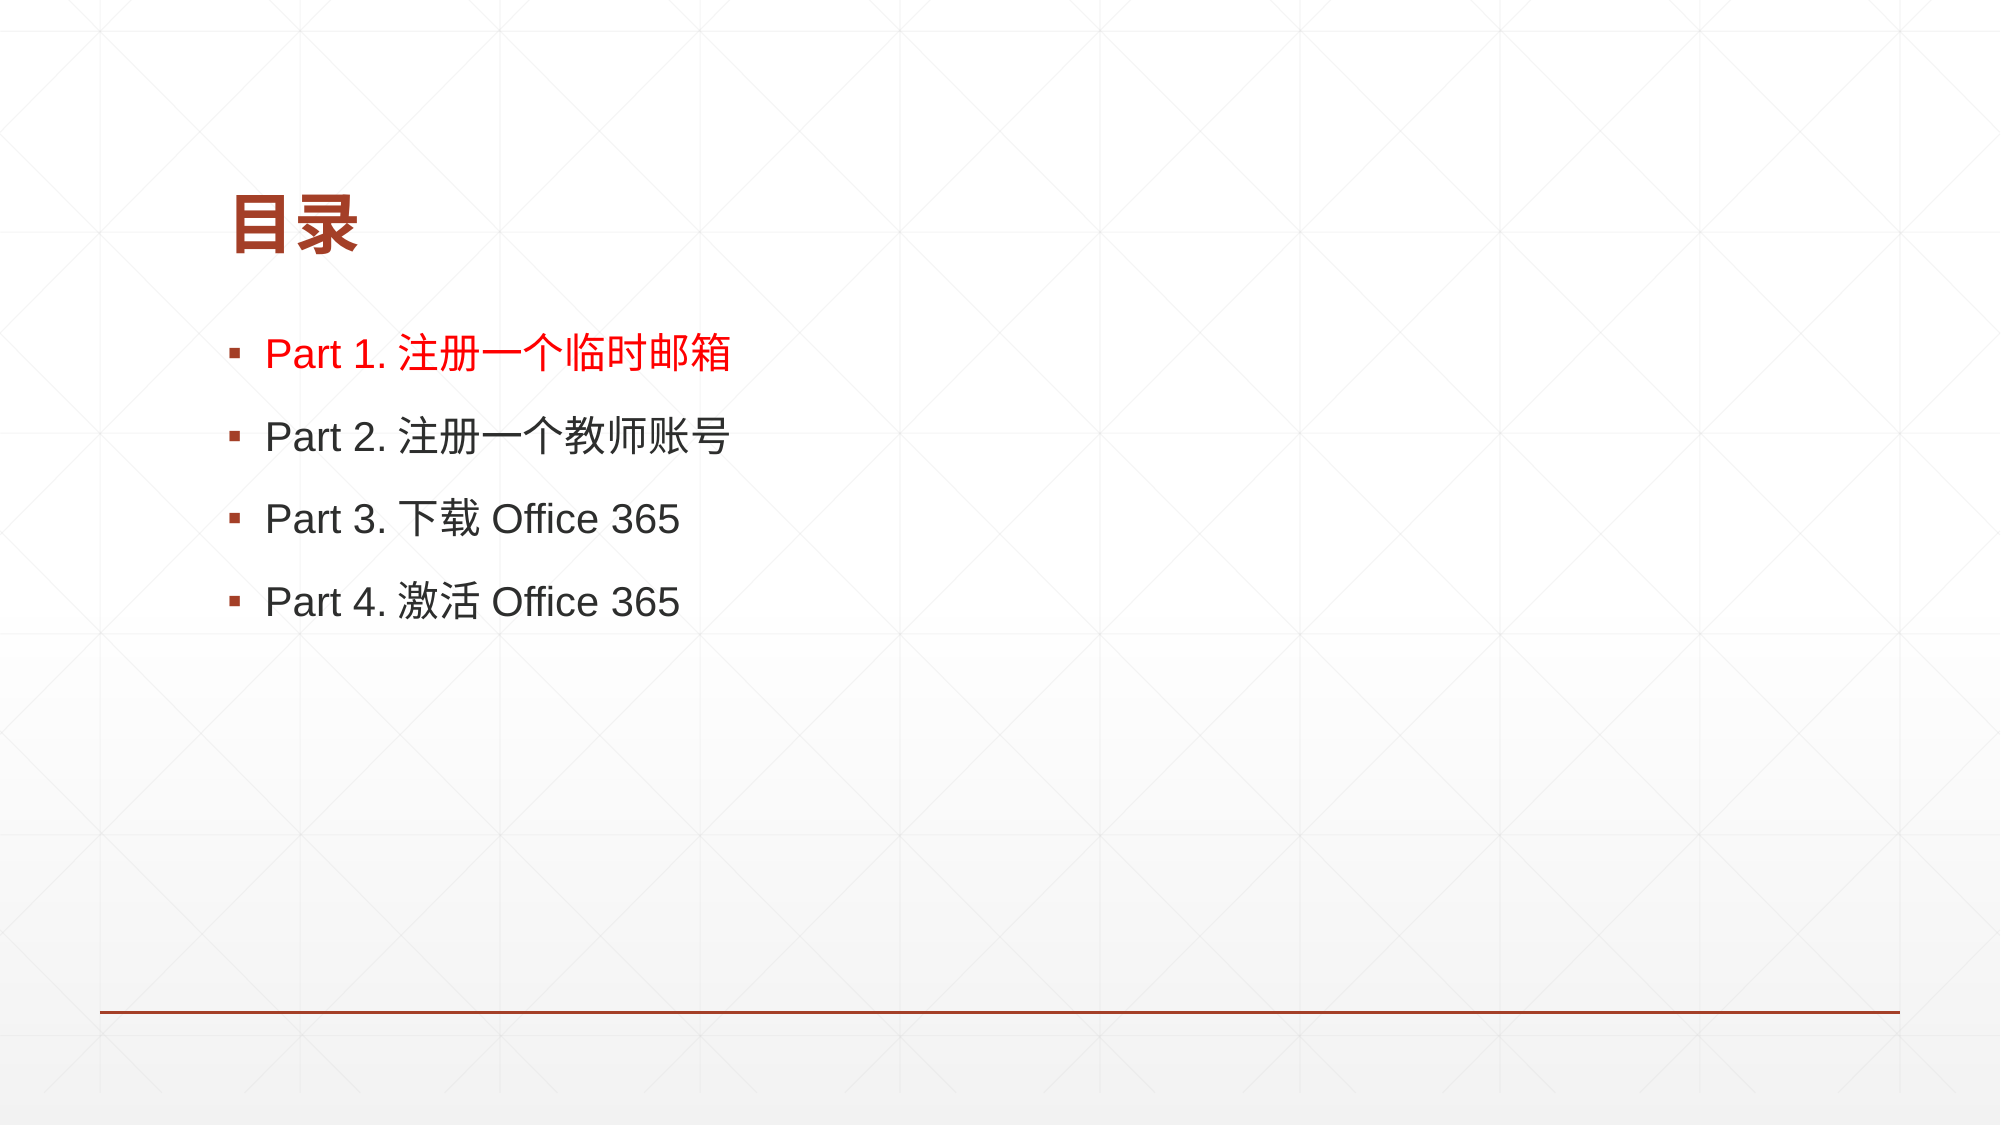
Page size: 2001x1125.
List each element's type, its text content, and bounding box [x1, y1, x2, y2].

title 目录 [212, 82, 1788, 271]
list Part 1.注册一个临时邮箱 Part 2.注册一个教师账号 Part 3.下载Office 365 Part 4.激活Office 365 [212, 324, 1788, 950]
